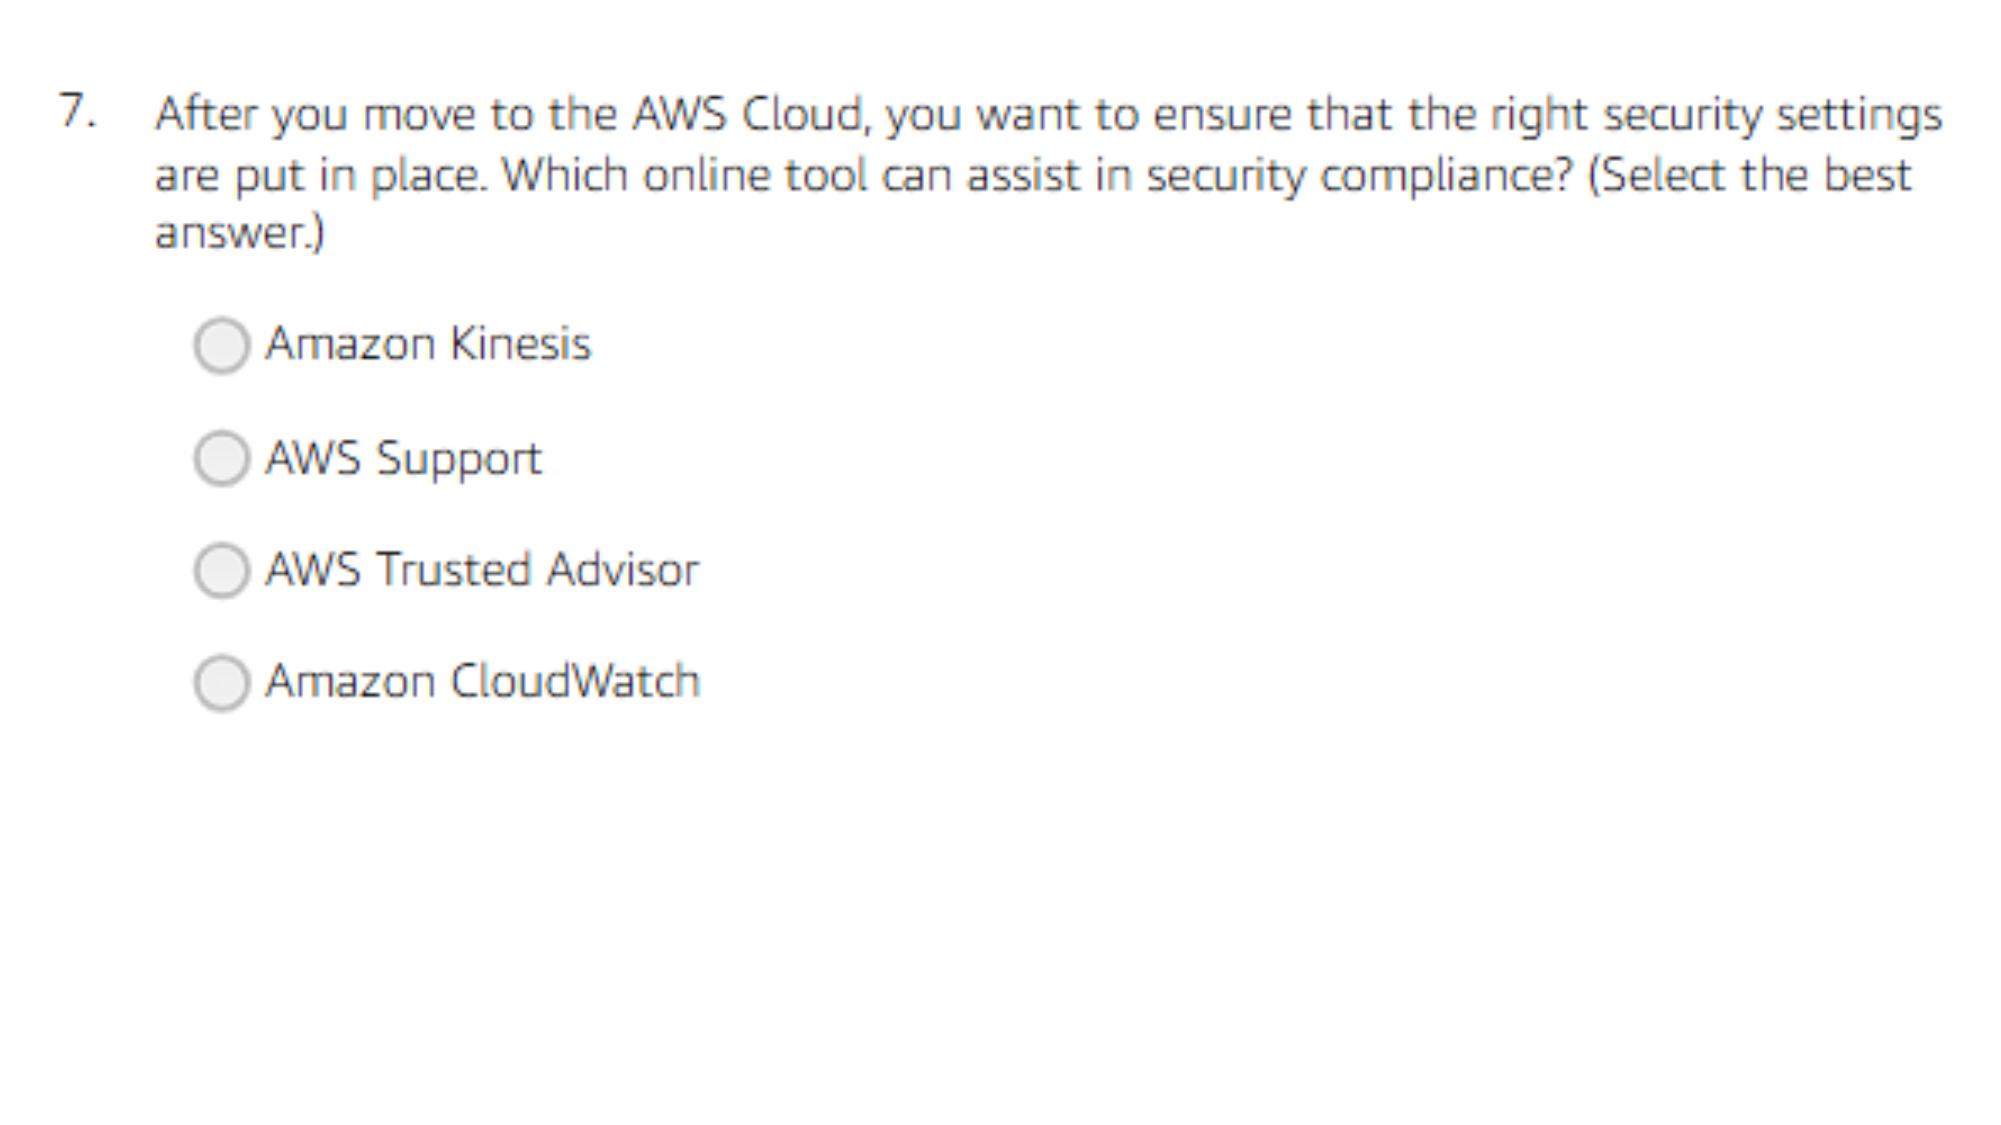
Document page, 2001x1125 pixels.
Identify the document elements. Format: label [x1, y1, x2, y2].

picture [30, 70, 2000, 762]
